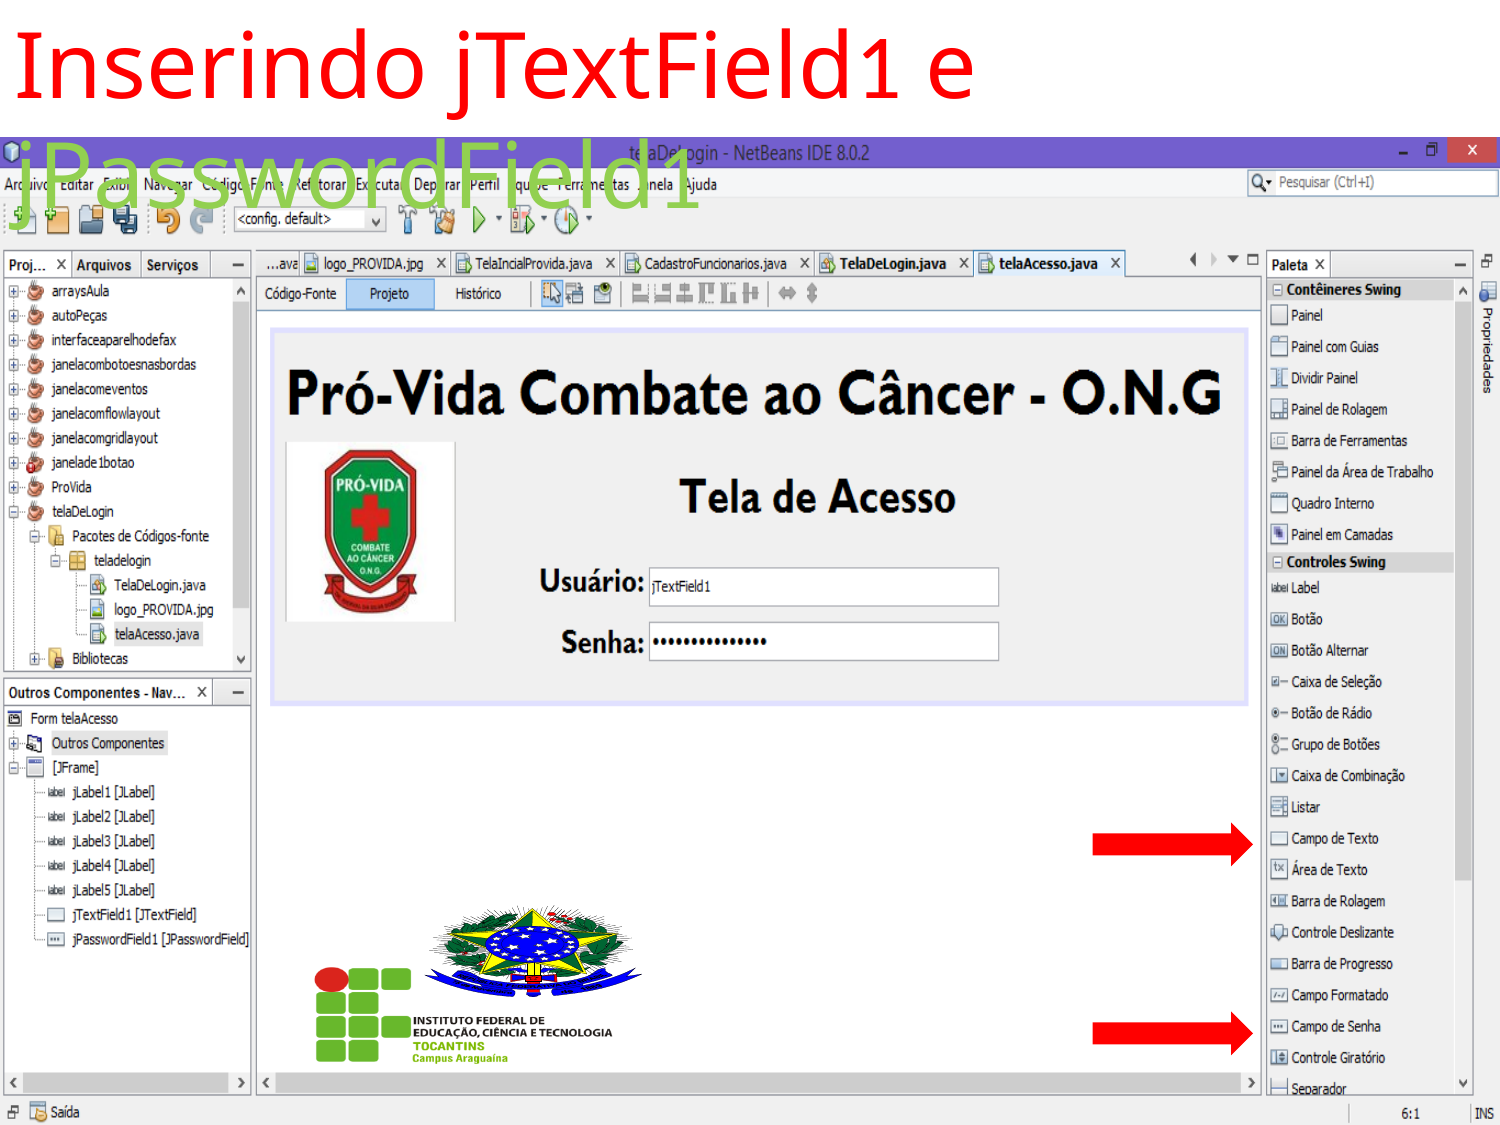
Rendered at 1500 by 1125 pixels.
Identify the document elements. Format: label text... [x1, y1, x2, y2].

picture [0, 136, 1500, 1125]
text_box Inserindo jTextField1 e jPasswordField1 [0, 0, 1500, 136]
